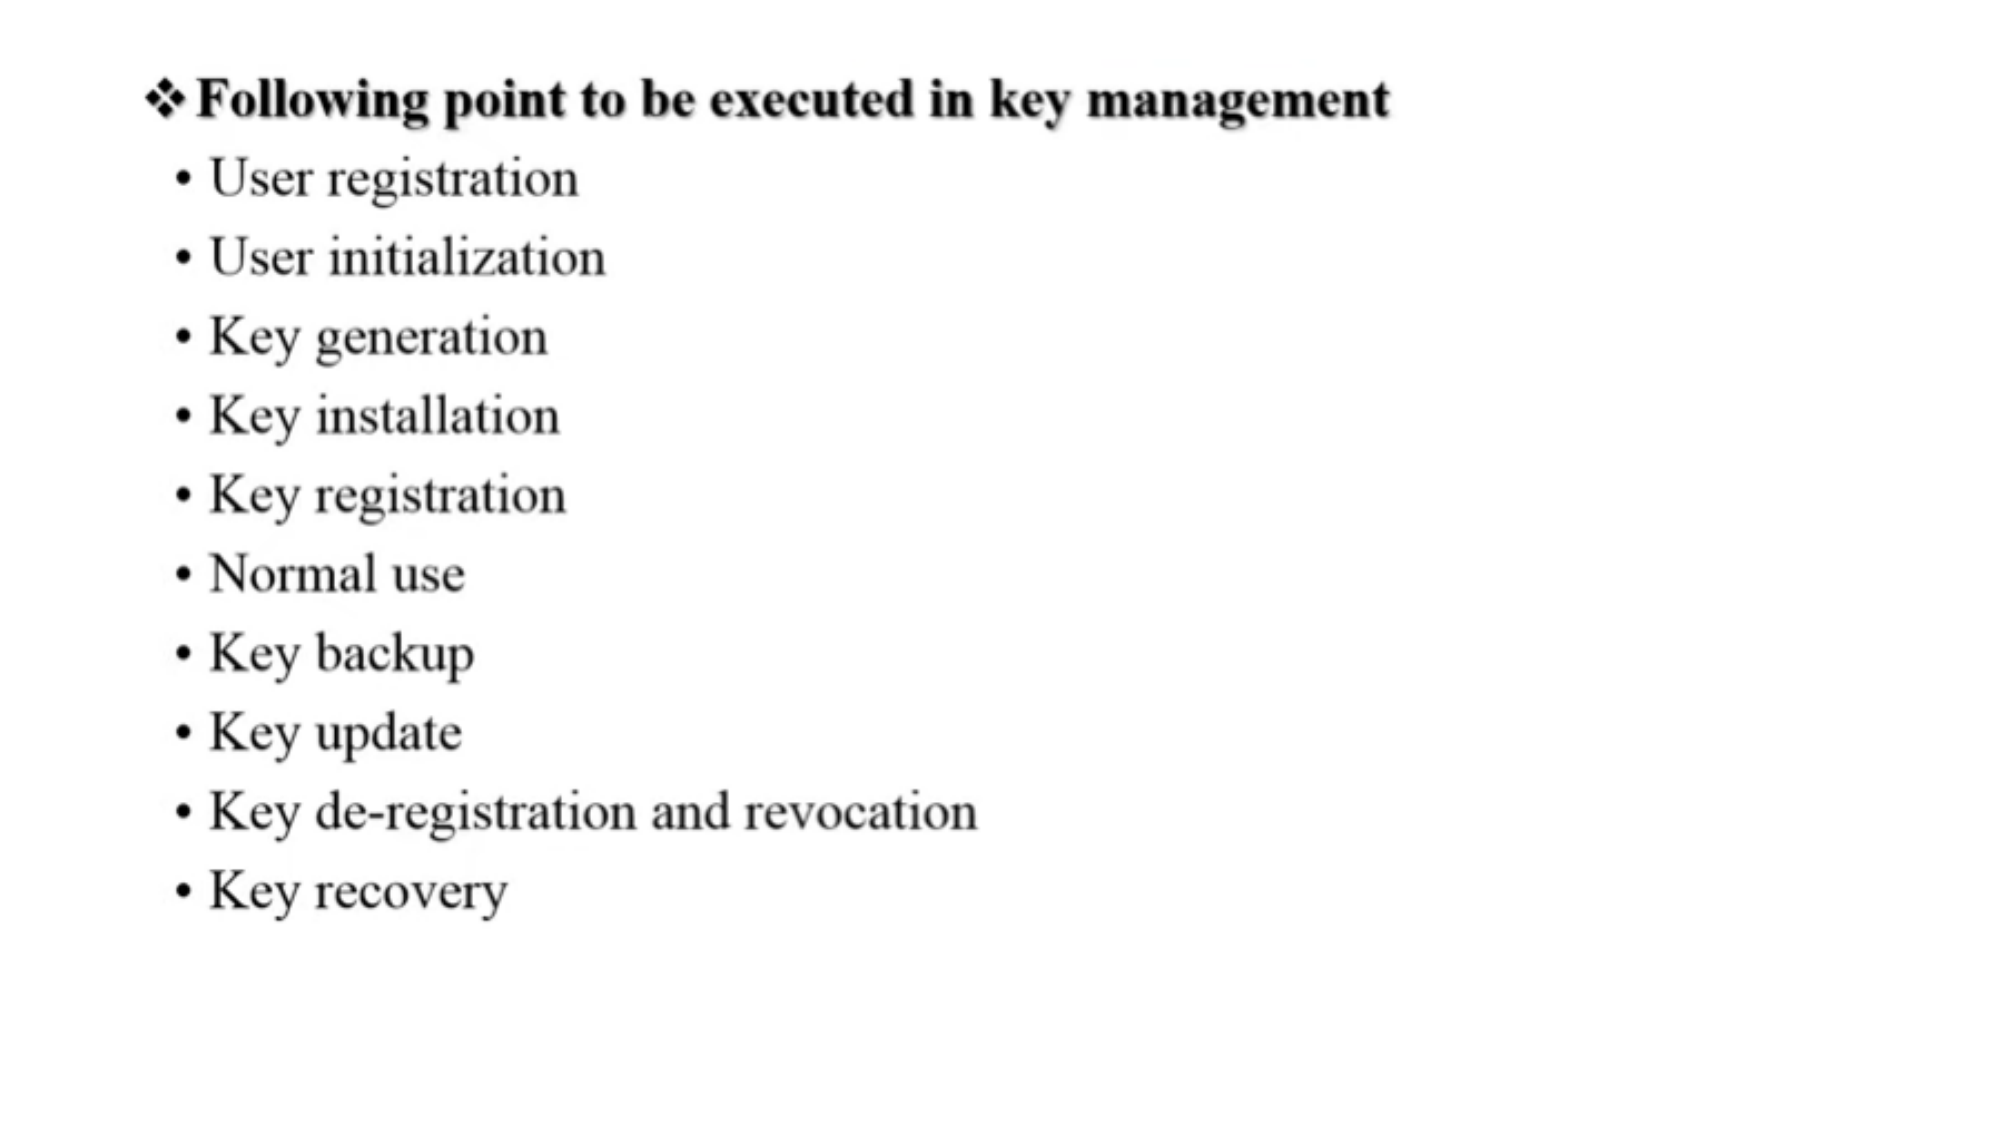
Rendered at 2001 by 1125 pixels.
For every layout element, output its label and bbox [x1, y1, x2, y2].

picture [137, 59, 1401, 957]
